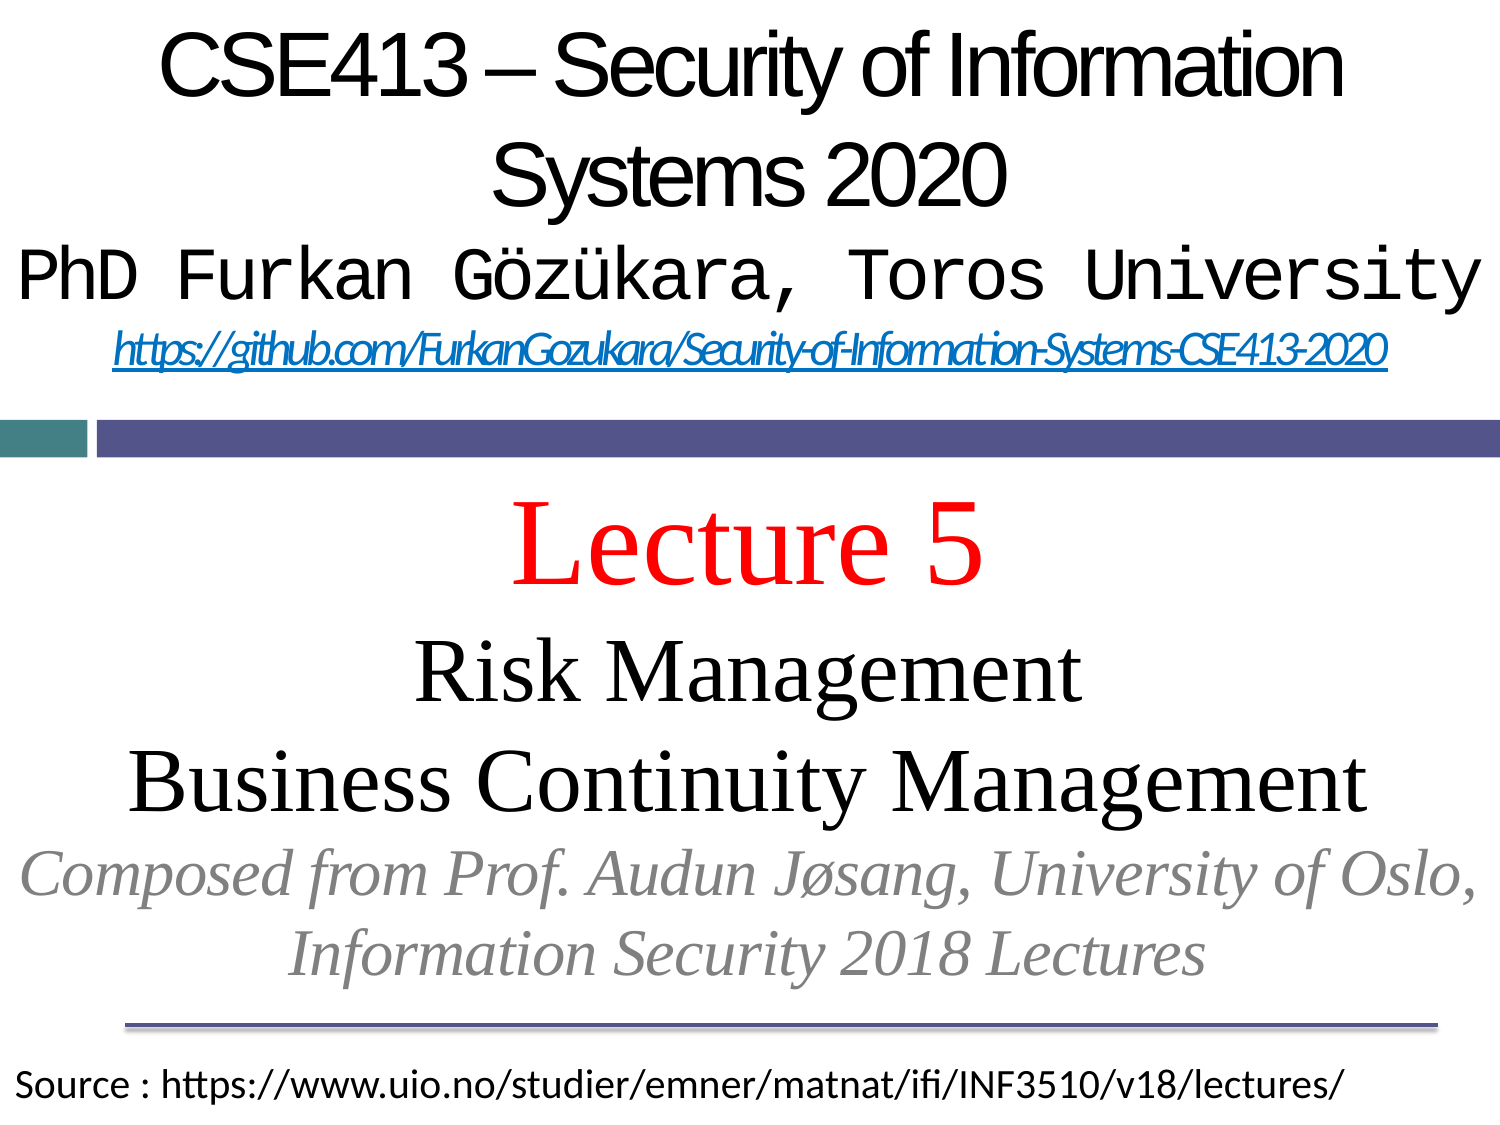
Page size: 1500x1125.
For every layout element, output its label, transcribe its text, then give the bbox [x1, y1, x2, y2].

text_box Lecture 5 Risk Management Business Continuity Management Composed from Prof. Audun Jøsang, University of Oslo, Information Security 2018 Lectures [0, 575, 1499, 990]
text_box CSE413 – Security of Information Systems 2020 PhD Furkan Gözükara, Toros University https://github.com/FurkanGozukara/Security-of-Information-Systems-CSE413-2020 [0, 2, 1500, 575]
text_box Source : https://www.uio.no/studier/emner/matnat/ifi/INF3510/v18/lectures/ [0, 1049, 1444, 1125]
text_box [118, 1021, 1444, 1038]
